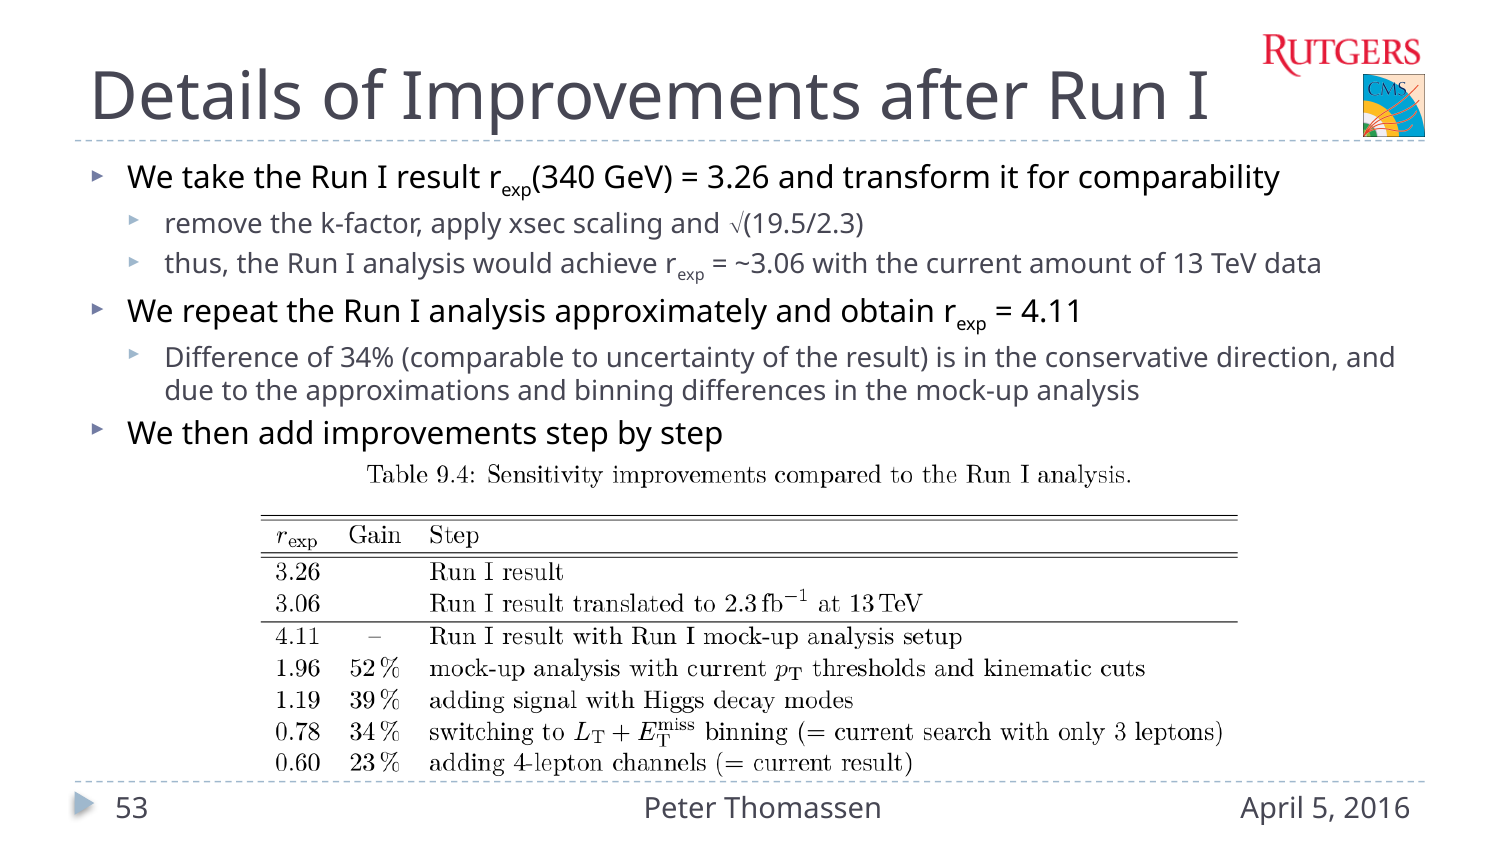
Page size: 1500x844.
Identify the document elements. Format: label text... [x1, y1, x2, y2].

picture [260, 464, 1238, 777]
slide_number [1051, 782, 1426, 827]
footer Peter Thomassen [475, 790, 1051, 827]
title Details of Improvements after Run I [75, 18, 1425, 141]
slide_number 53 [100, 782, 426, 827]
list We take the Run I result rexp(340 GeV) = 3.26 and transform it for comparability remove the k-factor, apply xsec scaling and (19.5/2.3) thus, the Run I analysis would achieve rexp = ~3.06 with the current amount of 13 TeV data We repeat the Run I analysis approximately and obtain rexp = 4.11 Difference of 34% (comparable to uncertainty of the result) is in the conservative direction, and due to the approximations and binning differences in the mock-up analysis We then add improvements step by step [75, 150, 1425, 460]
